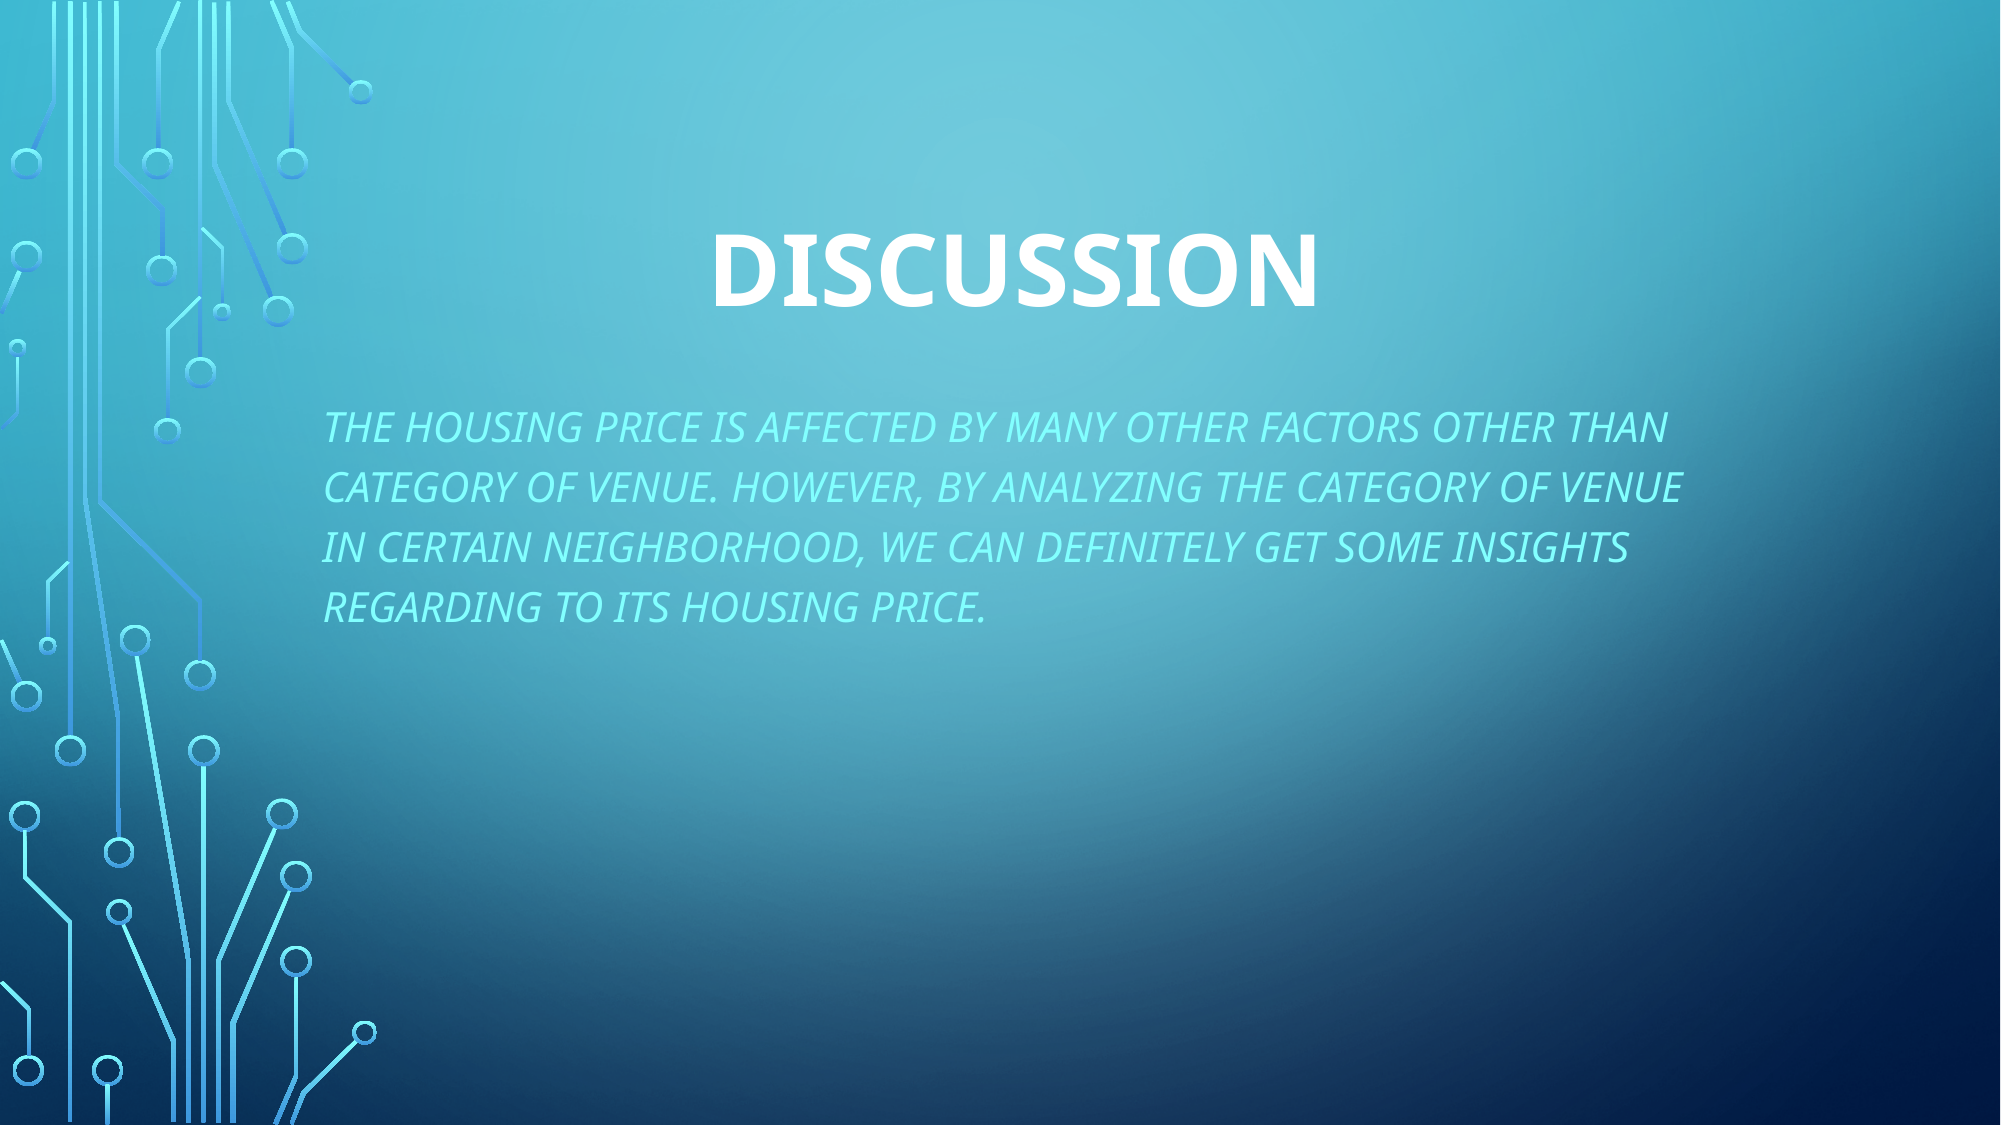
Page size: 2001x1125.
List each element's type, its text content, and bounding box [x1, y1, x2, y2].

subtitle The housing price is affected by many other factors other than category of venue. However, by analyzing the category of venue in certain neighborhood, we can definitely get some insights regarding to its housing price. [307, 383, 1750, 863]
title Discussion [307, 184, 1750, 383]
